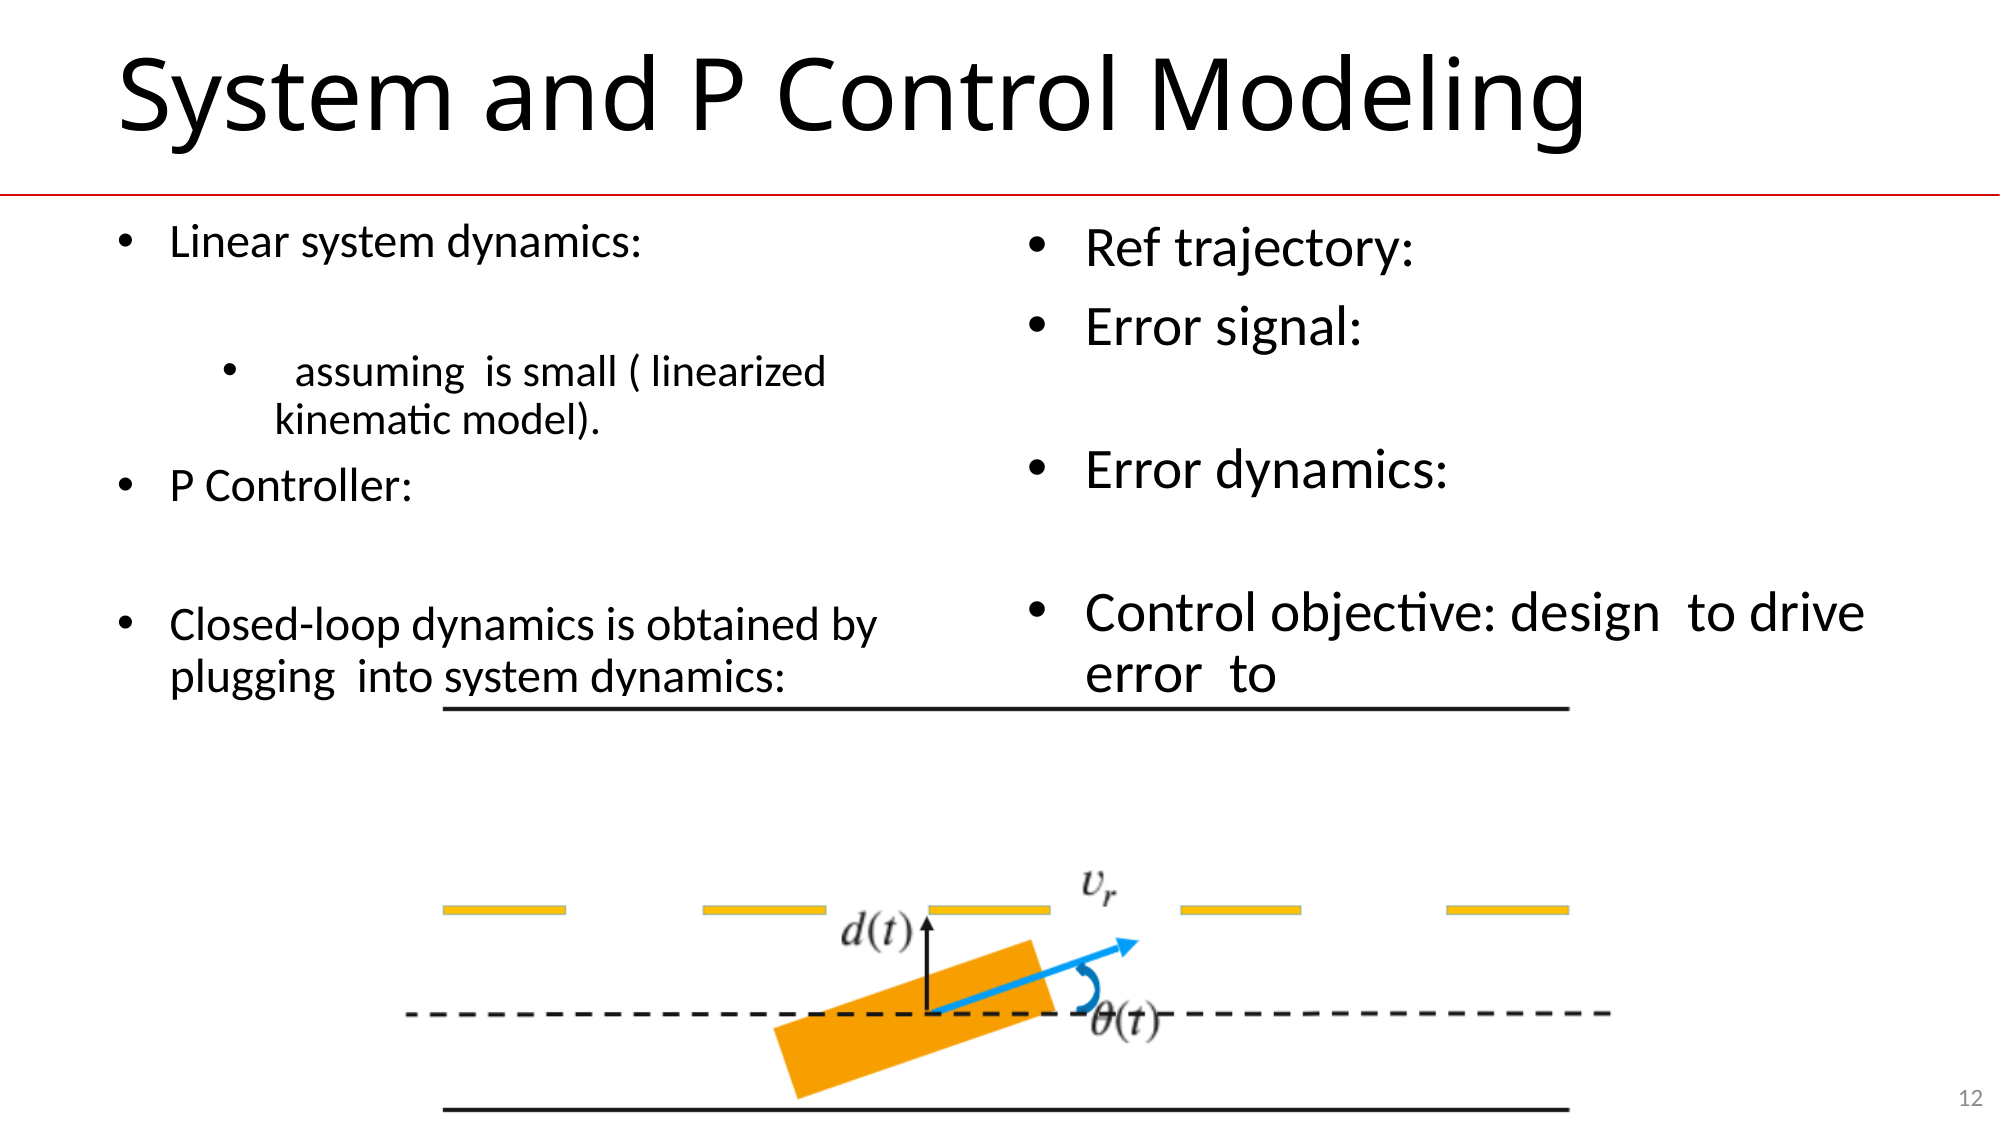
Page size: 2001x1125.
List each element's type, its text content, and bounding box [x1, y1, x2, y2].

picture [395, 696, 1616, 1115]
title System and P Control Modeling [102, 10, 1899, 186]
slide_number 12 [1548, 1066, 1999, 1125]
